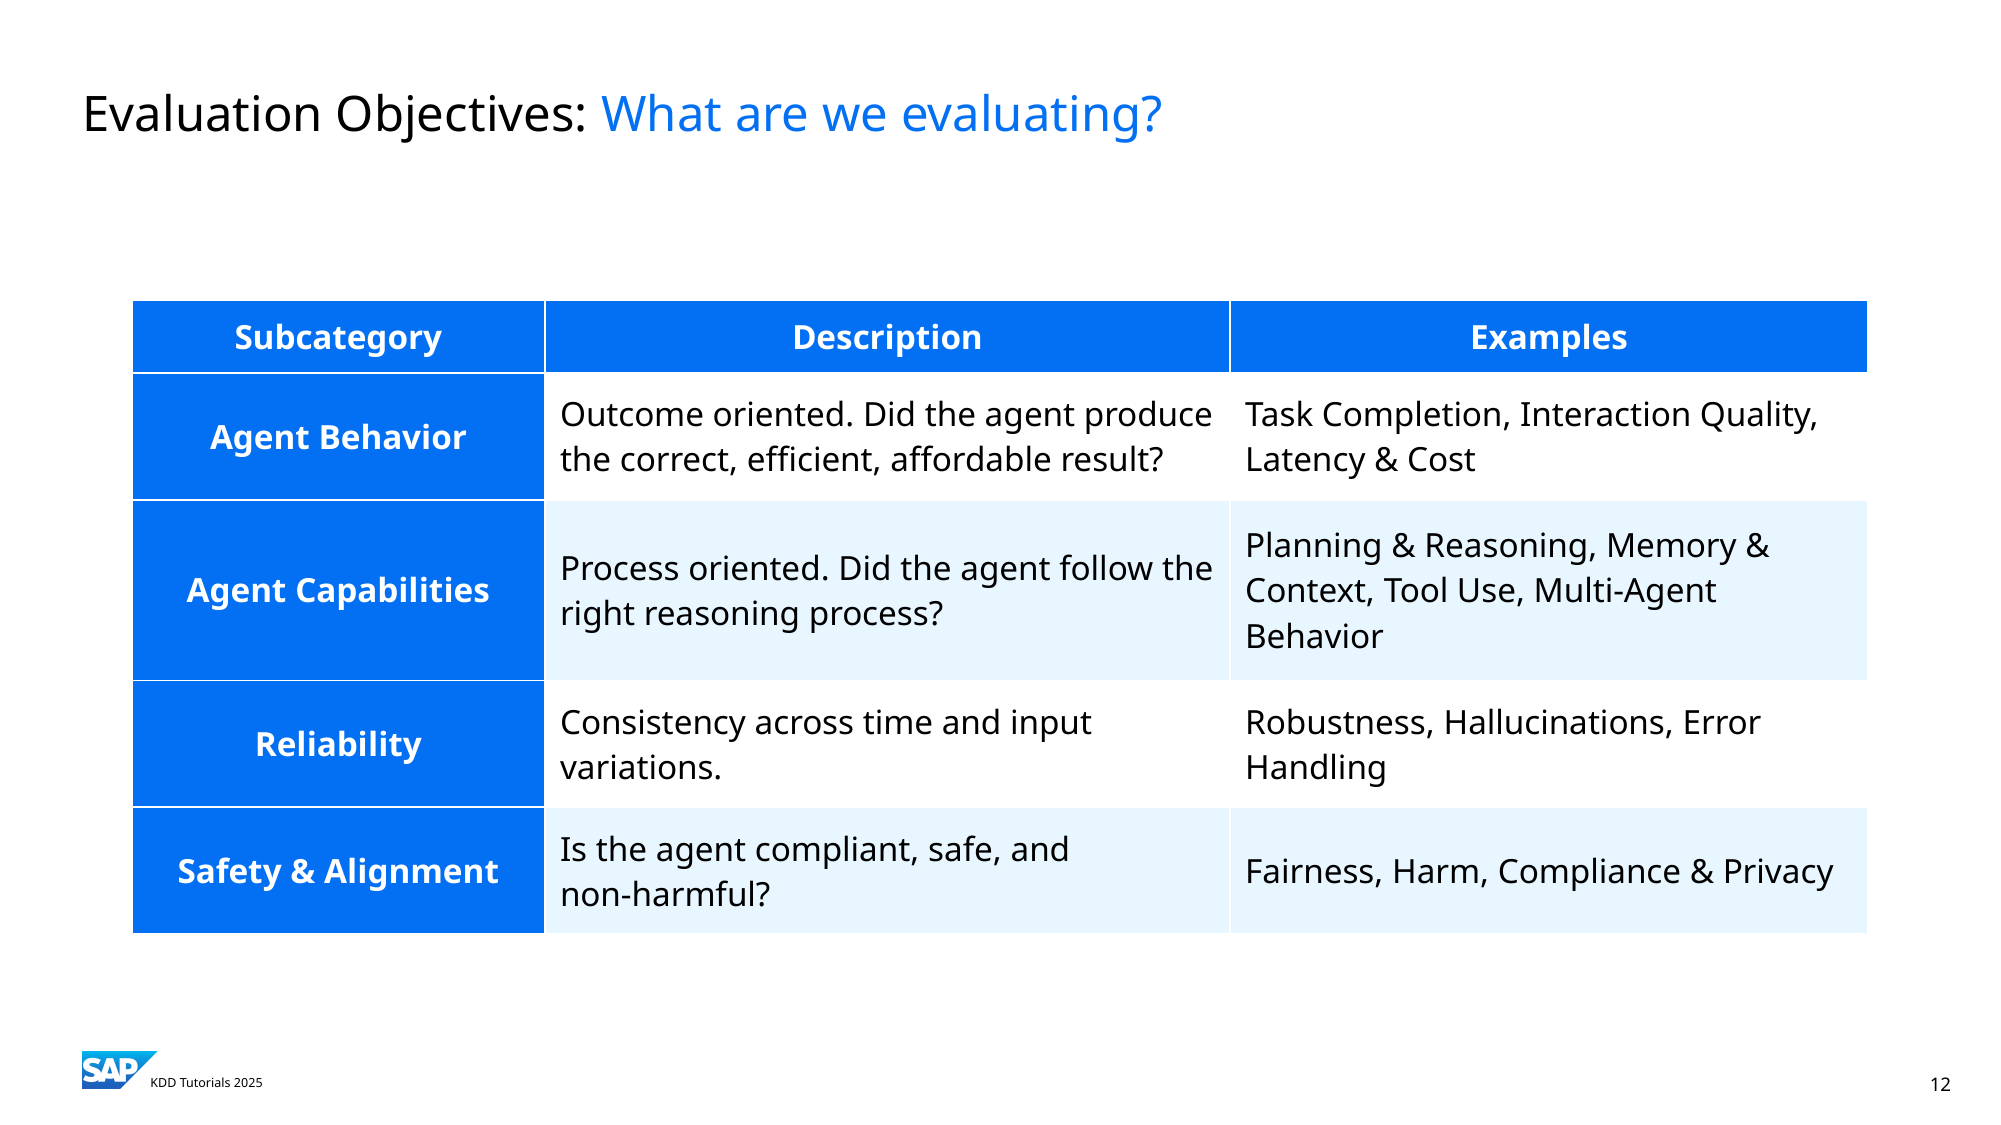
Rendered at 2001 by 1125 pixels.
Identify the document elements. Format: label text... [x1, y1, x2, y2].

table_header Description [546, 301, 1229, 372]
table_cell Safety & Alignment [133, 808, 544, 933]
table_cell Process oriented. Did the agent follow the right reasoning process? [546, 501, 1229, 680]
table_cell Fairness, Harm, Compliance & Privacy [1231, 808, 1867, 933]
title Evaluation Objectives: What are we evaluating? [82, 82, 1918, 144]
table_cell Outcome oriented. Did the agent produce the correct, efficient, affordable result? [546, 374, 1229, 499]
table_cell Robustness, Hallucinations, Error Handling [1231, 681, 1867, 806]
table_header Subcategory [133, 301, 544, 372]
table_cell Is the agent compliant, safe, and non-harmful? [546, 808, 1229, 933]
table_cell Agent Behavior [133, 374, 544, 499]
table_header Examples [1231, 301, 1867, 372]
picture [82, 1053, 158, 1089]
table_cell Consistency across time and input variations. [546, 681, 1229, 806]
table_cell Reliability [133, 681, 544, 806]
table_cell Task Completion, Interaction Quality, Latency & Cost [1231, 374, 1867, 499]
table_cell Planning & Reasoning, Memory & Context, Tool Use, Multi-Agent Behavior [1231, 501, 1867, 680]
table_cell Agent Capabilities [133, 501, 544, 680]
